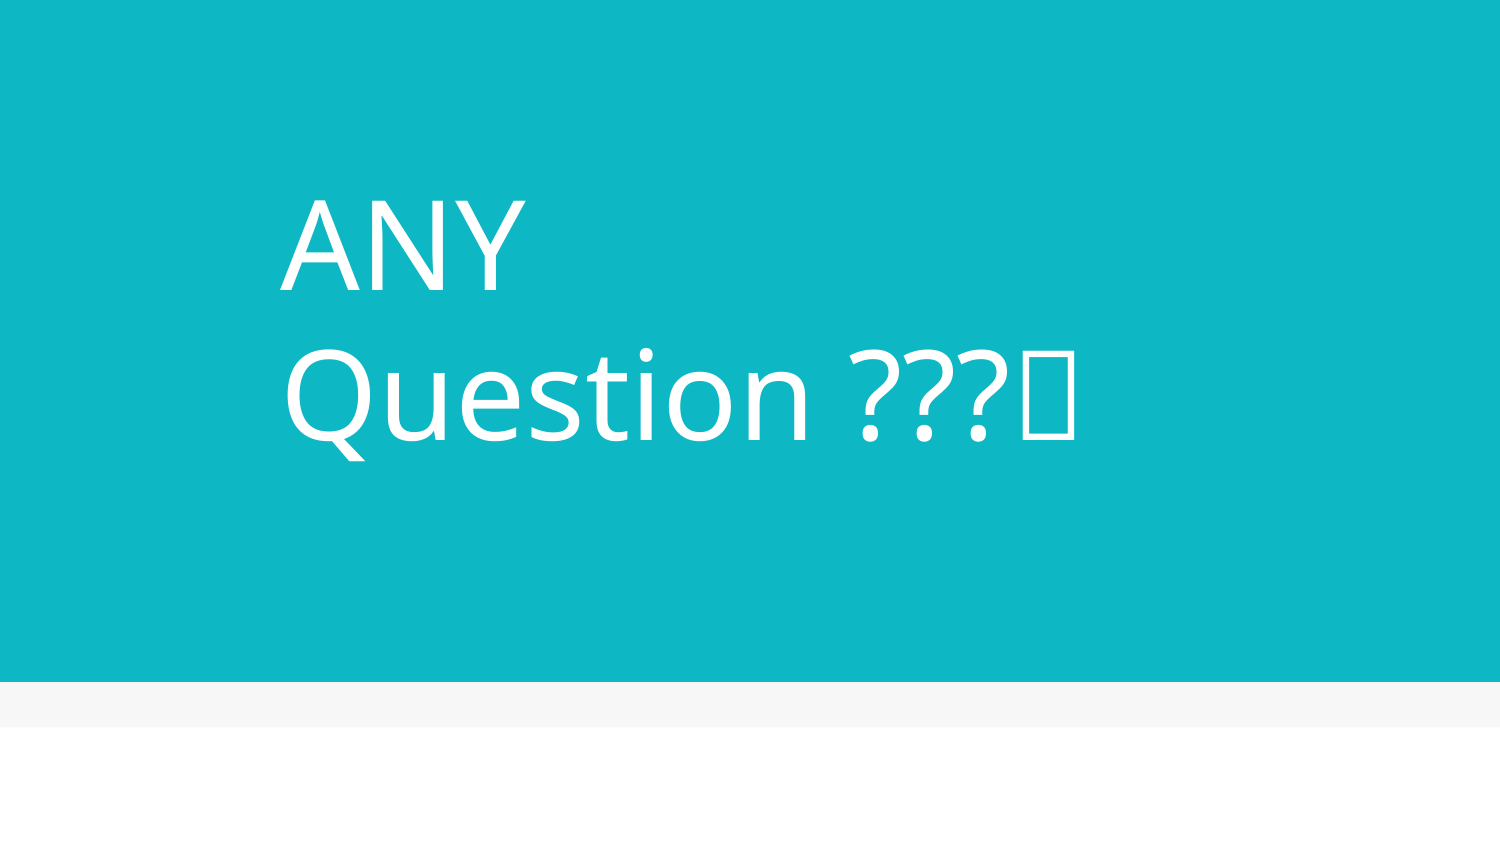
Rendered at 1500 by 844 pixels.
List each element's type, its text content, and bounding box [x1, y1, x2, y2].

title ANY Question ??? [265, 290, 1267, 481]
